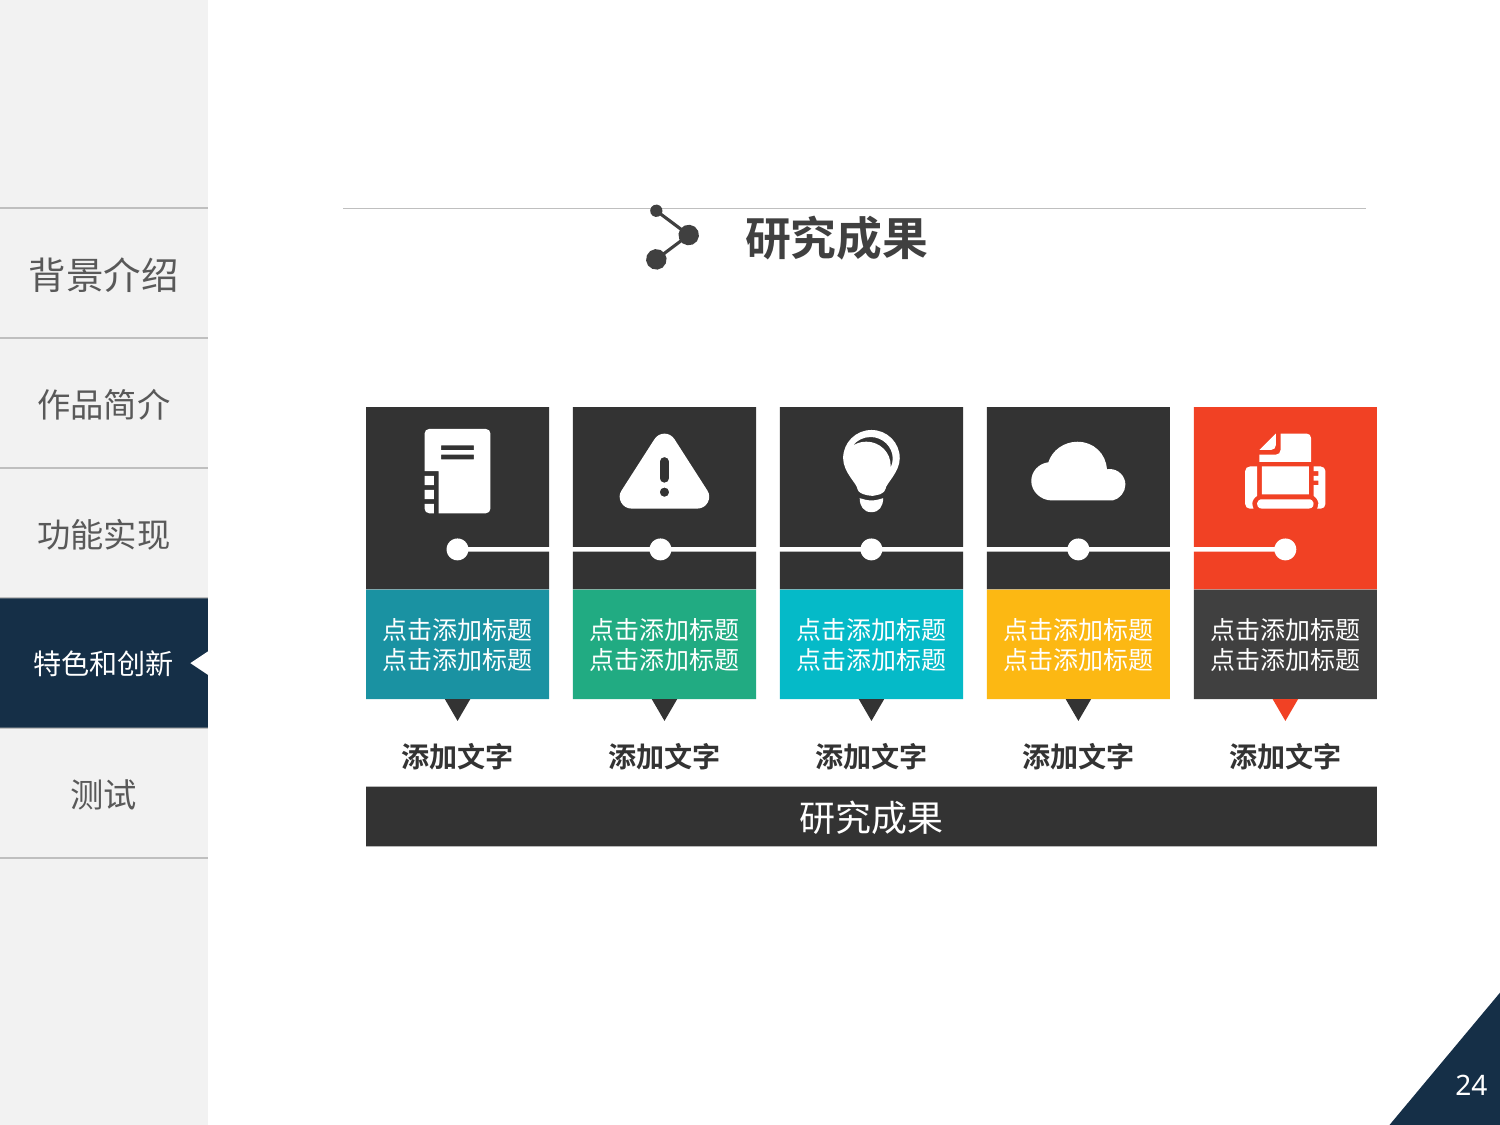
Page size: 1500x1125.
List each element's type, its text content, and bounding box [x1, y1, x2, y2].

text_box 研究成果 [365, 786, 1378, 847]
text_box [1063, 698, 1093, 723]
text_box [656, 210, 689, 260]
text_box 点击添加标题 点击添加标题 [365, 589, 550, 700]
text_box 点击添加标题 点击添加标题 [779, 589, 964, 700]
text_box 点击添加标题 点击添加标题 [1193, 589, 1378, 700]
text_box [1193, 406, 1378, 589]
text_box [843, 430, 900, 513]
text_box 研究成果 [734, 204, 940, 271]
text_box 点击添加标题 点击添加标题 [986, 589, 1171, 700]
text_box [986, 406, 1171, 538]
text_box 点击添加标题 点击添加标题 [572, 589, 757, 700]
text_box [443, 698, 473, 723]
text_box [1245, 433, 1326, 509]
text_box [619, 433, 710, 509]
text_box 添加文字 [392, 734, 523, 778]
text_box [424, 428, 491, 514]
text_box 添加文字 [599, 734, 730, 778]
text_box 添加文字 [1013, 734, 1144, 778]
text_box [856, 698, 887, 723]
text_box 添加文字 [1220, 734, 1351, 778]
text_box [1270, 698, 1300, 723]
text_box [779, 561, 964, 589]
text_box [986, 561, 1171, 589]
text_box [572, 406, 757, 538]
text_box [365, 406, 550, 589]
text_box [779, 406, 964, 538]
text_box [649, 698, 680, 723]
text_box [572, 561, 757, 589]
text_box [1031, 441, 1126, 501]
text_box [446, 538, 1297, 561]
text_box 添加文字 [806, 734, 937, 778]
